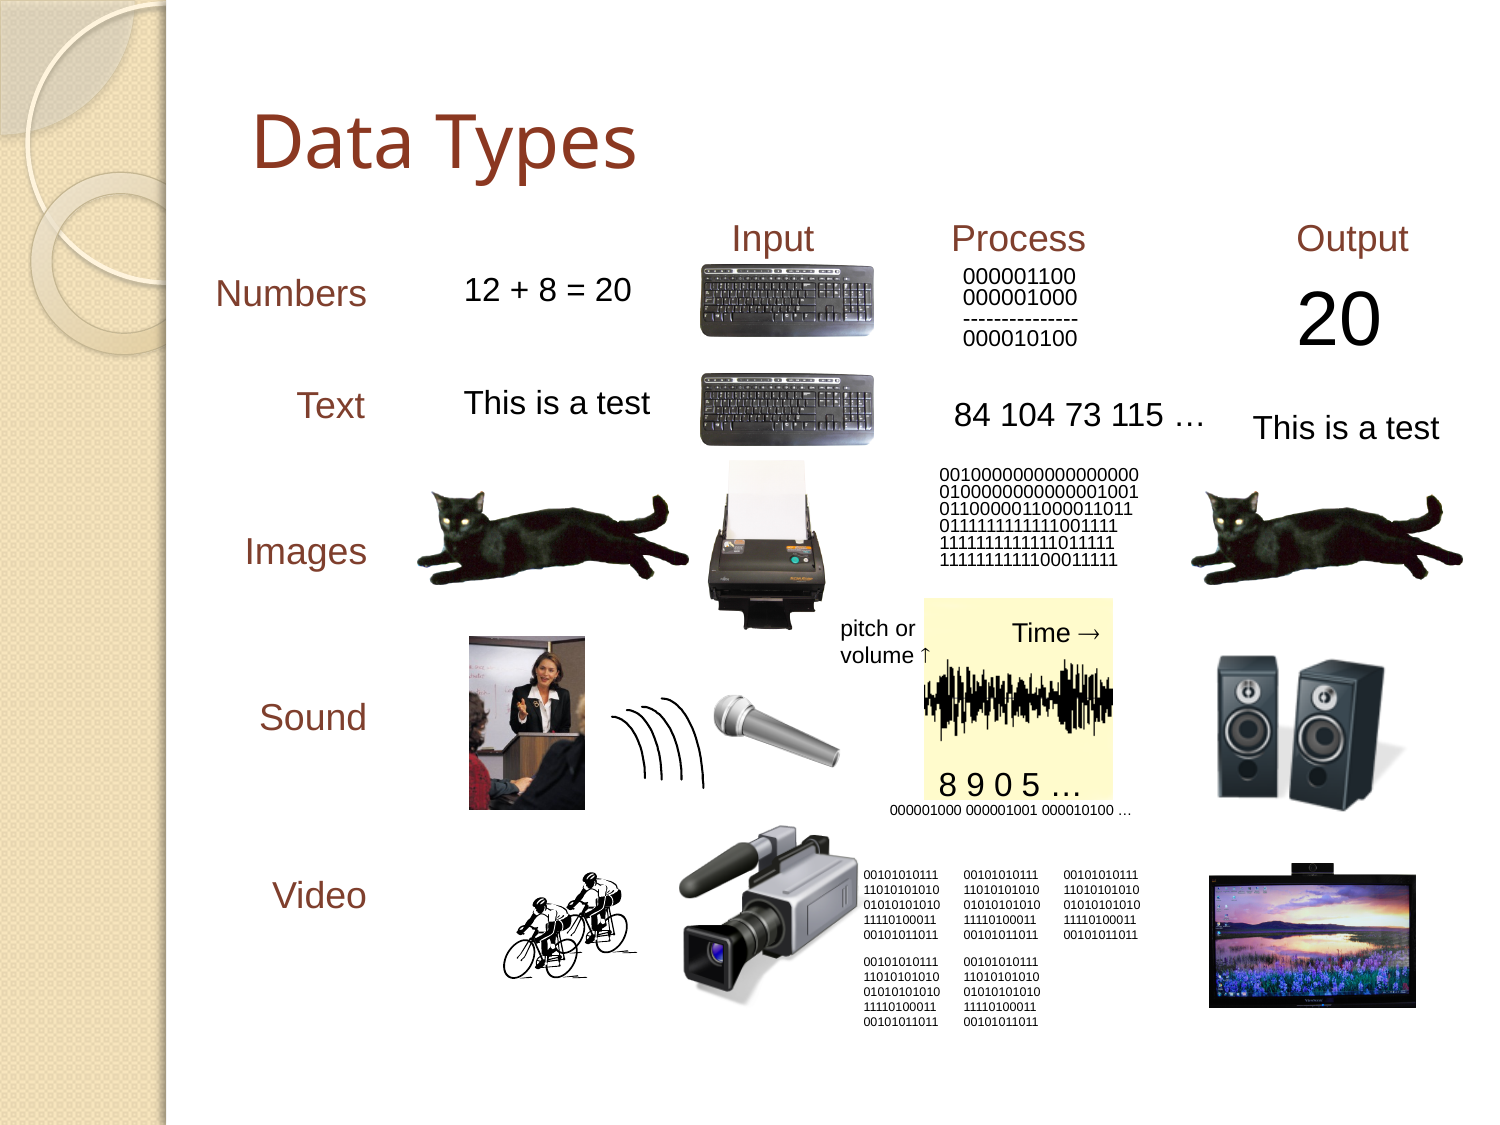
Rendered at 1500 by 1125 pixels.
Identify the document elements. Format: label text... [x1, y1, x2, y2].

text_box Process [935, 233, 1102, 267]
title Data Types [235, 45, 1466, 233]
text_box 84 104 73 115 … [938, 385, 1232, 441]
picture [704, 456, 827, 632]
text_box 00101010111 11010101010 01010101010 11110100011 00101011011 [848, 946, 948, 1037]
text_box 000001100 000001000 --------------- 000010100 [947, 260, 1095, 359]
text_box Input [716, 233, 830, 261]
text_box 12 + 8 = 20 [448, 260, 648, 316]
picture [700, 659, 851, 810]
picture [924, 598, 1113, 801]
picture [417, 491, 689, 586]
text_box This is a test [448, 373, 666, 429]
picture [469, 635, 586, 810]
picture [677, 820, 869, 1011]
text_box 00101010111 11010101010 01010101010 11110100011 00101011011 [948, 946, 1056, 1037]
picture [700, 263, 874, 337]
text_box 00101010111 11010101010 01010101010 11110100011 00101011011 [876, 859, 948, 946]
text_box 000001000 000001001 000010100 … [874, 793, 1152, 826]
text_box [641, 706, 682, 780]
text_box Video [256, 863, 383, 924]
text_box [550, 871, 642, 957]
text_box Sound [244, 685, 383, 746]
text_box pitch or volume  [825, 605, 917, 676]
text_box [626, 710, 662, 780]
text_box Text [281, 373, 381, 434]
text_box Output [1281, 233, 1424, 267]
picture [1209, 863, 1416, 1008]
text_box 00101010111 11010101010 01010101010 11110100011 00101011011 [948, 859, 1048, 946]
text_box Images [229, 519, 383, 580]
text_box 0010000000000000000 0100000000000001001 0110000011000011011 0111111111111001111 1111111111111011111 1111111111100011111 [924, 460, 1154, 577]
text_box [661, 698, 693, 766]
text_box 00101010111 11010101010 01010101010 11110100011 00101011011 [1048, 859, 1156, 950]
text_box [611, 716, 645, 779]
picture [700, 372, 874, 446]
text_box 20 [1281, 260, 1398, 369]
text_box This is a test [1237, 398, 1455, 454]
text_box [500, 896, 592, 982]
text_box Numbers [200, 260, 383, 321]
picture [1204, 625, 1425, 846]
picture [1191, 491, 1463, 586]
